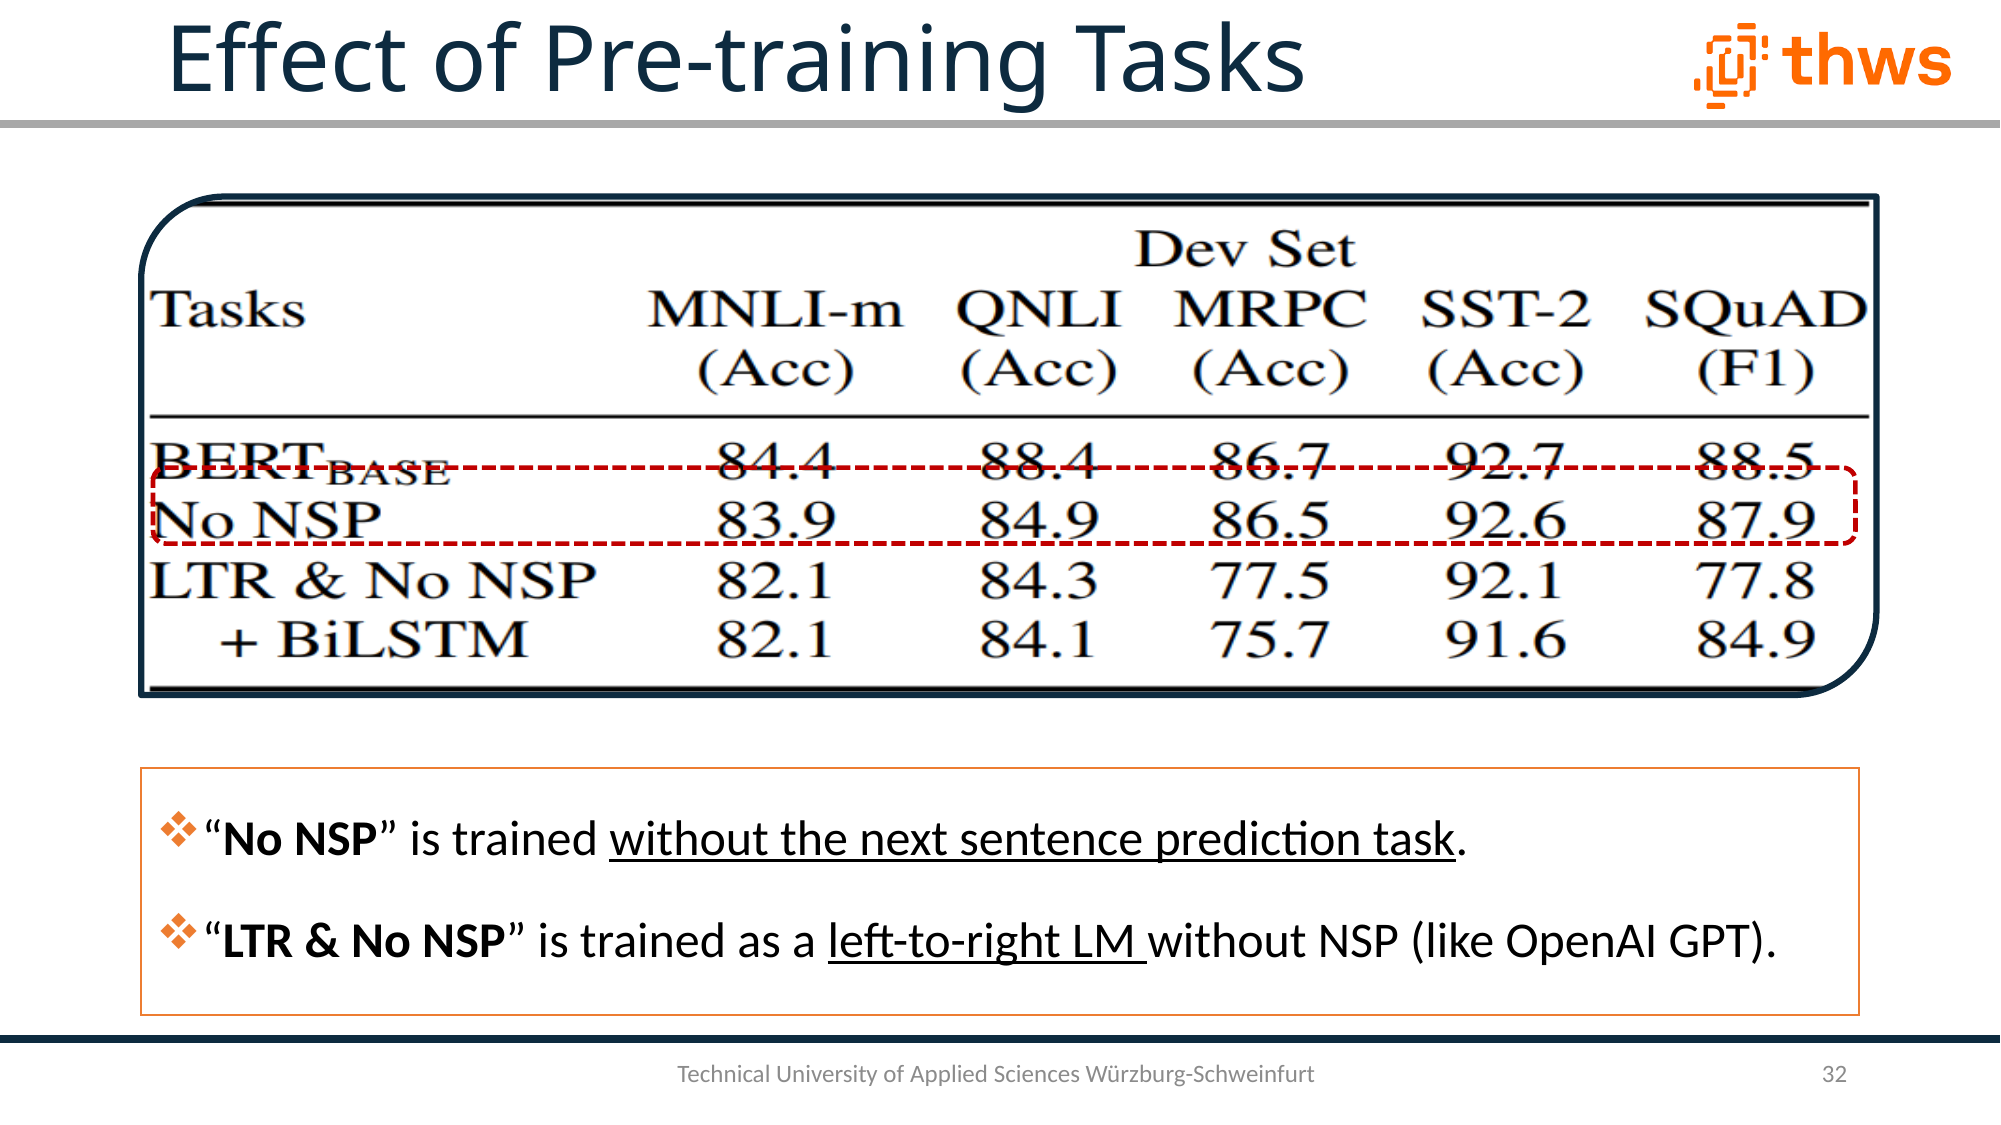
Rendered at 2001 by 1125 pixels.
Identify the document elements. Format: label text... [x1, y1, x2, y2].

footer Technical University of Applied Sciences Würzburg-Schweinfurt [662, 1042, 1338, 1103]
picture [0, 1035, 2000, 1043]
picture [0, 120, 2000, 128]
title Effect of Pre-training Tasks [0, 0, 1694, 124]
picture [141, 196, 1877, 696]
picture [1694, 23, 1954, 109]
slide_number 32 [1412, 1042, 1863, 1103]
list “No NSP” is trained without the next sentence prediction task. “LTR & No NSP” is trained as a left-to-right LM without NSP (like OpenAI GPT). [140, 767, 1860, 1016]
